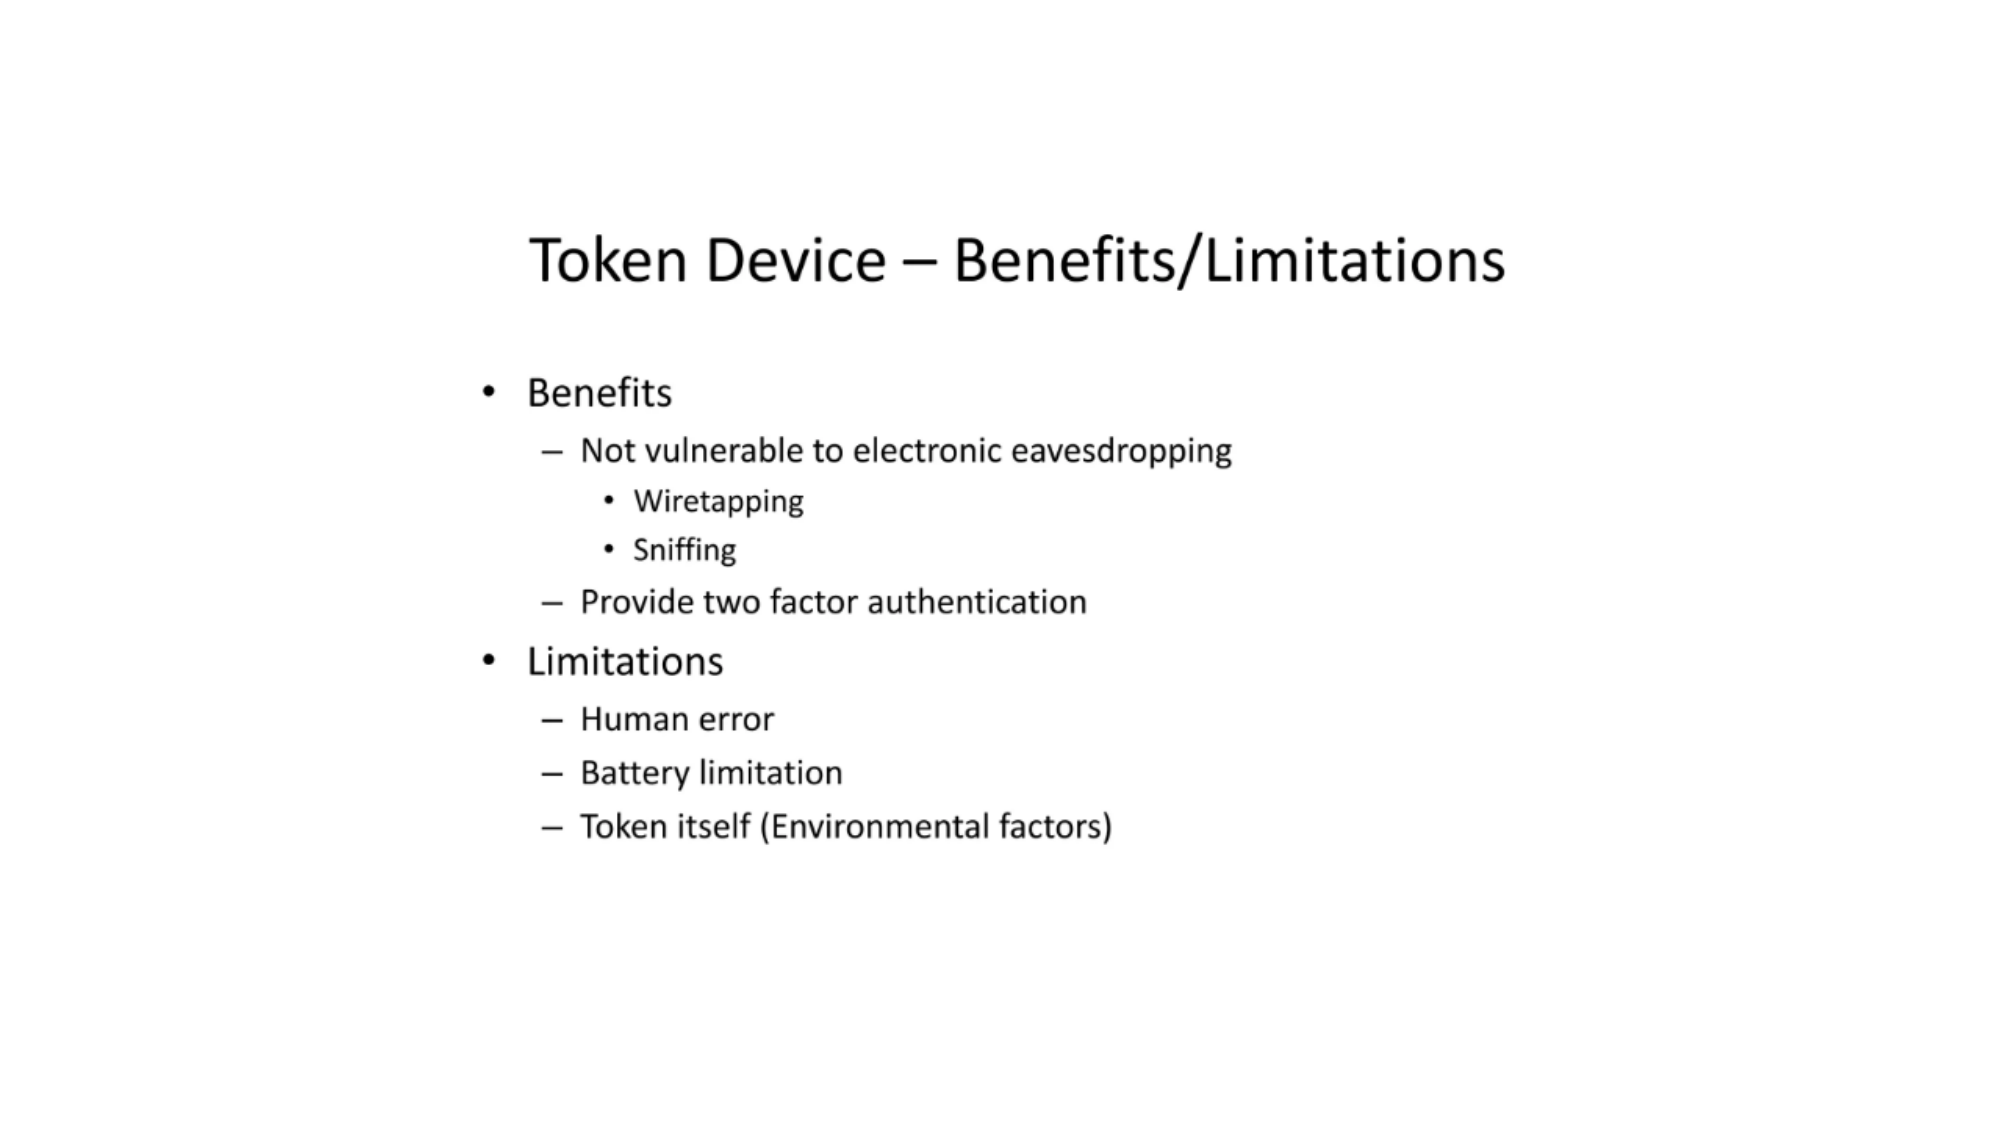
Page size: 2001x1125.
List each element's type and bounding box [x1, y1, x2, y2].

picture [458, 219, 1542, 906]
